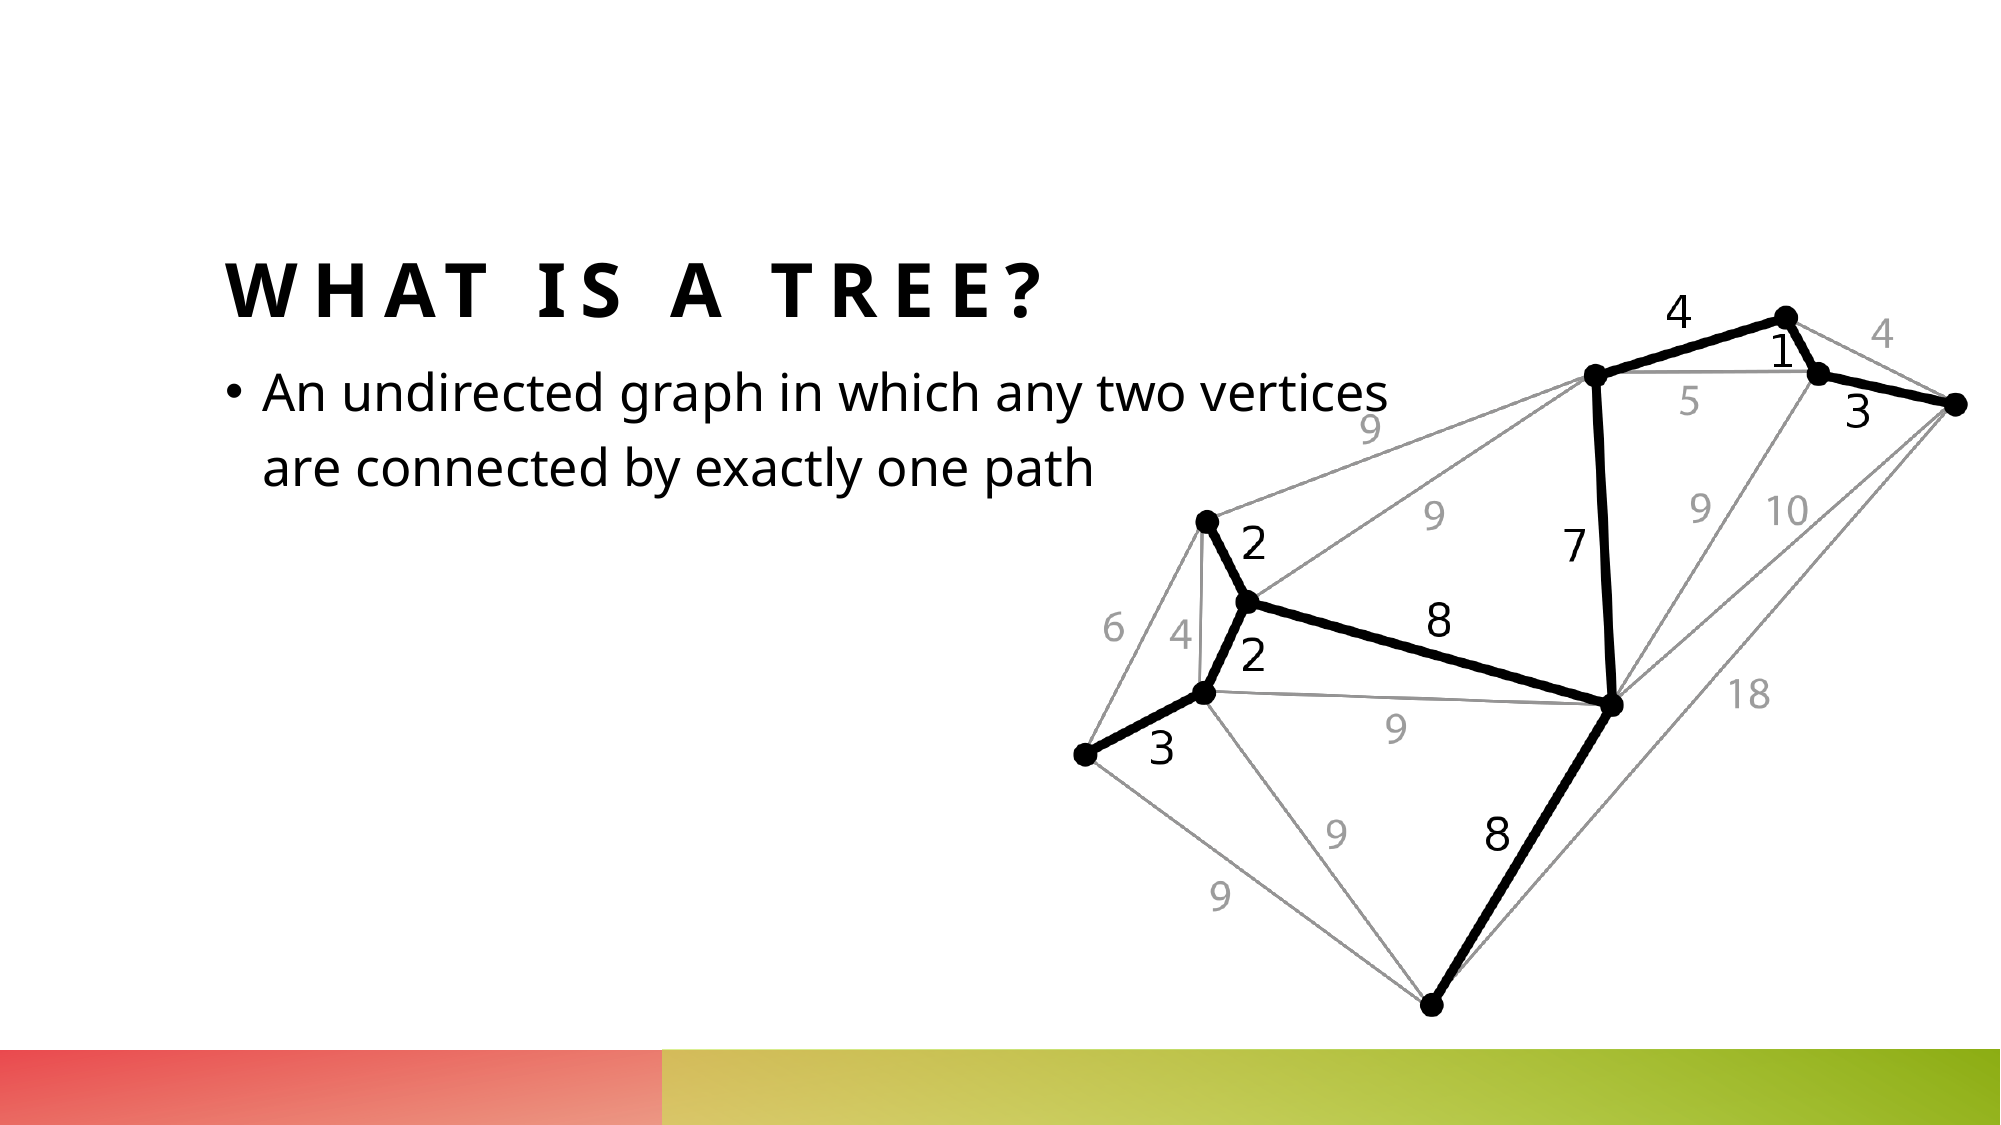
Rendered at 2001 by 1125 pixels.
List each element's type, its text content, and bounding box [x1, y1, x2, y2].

title What is a tree? [225, 130, 1905, 333]
picture [1042, 274, 2000, 1048]
list An undirected graph in which any two vertices are connected by exactly one path [225, 346, 1042, 996]
